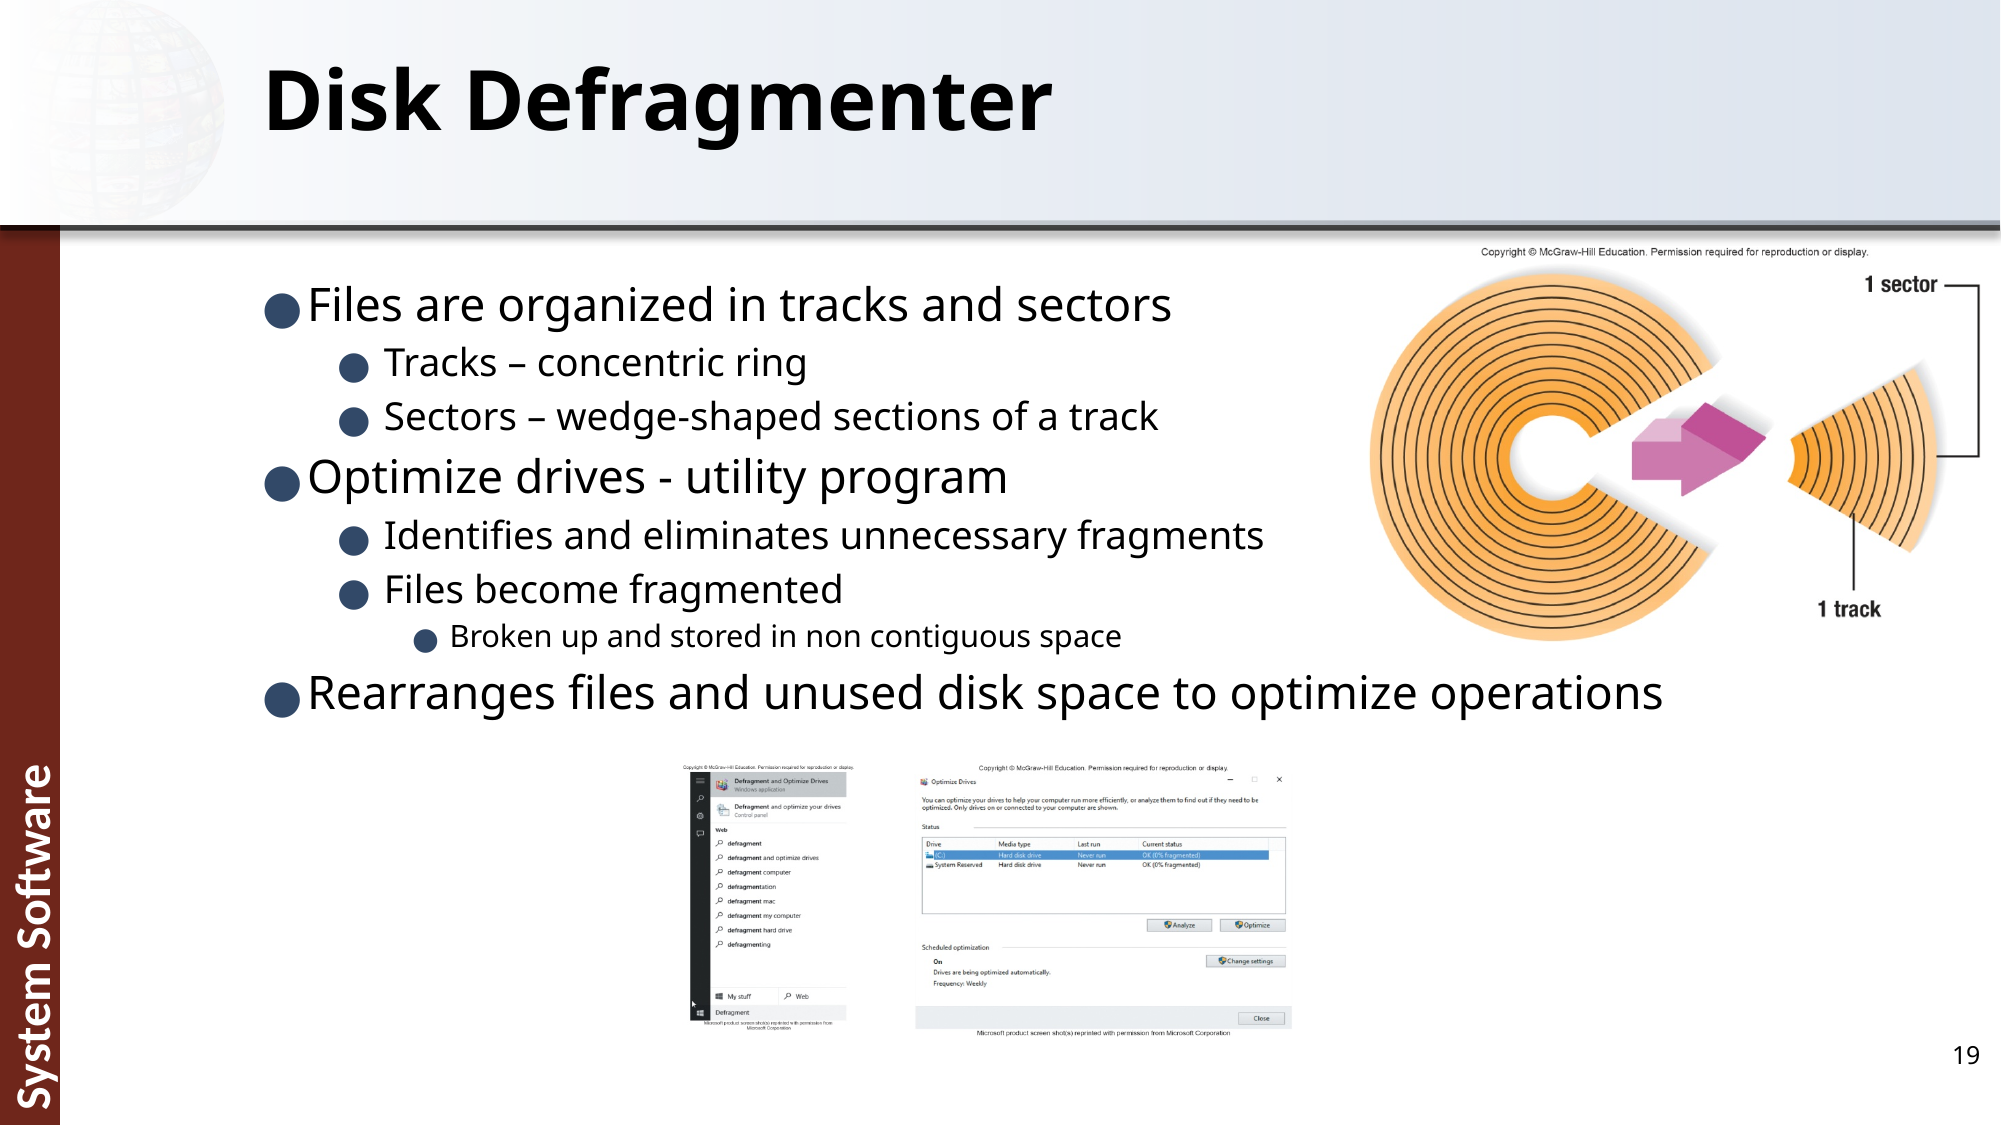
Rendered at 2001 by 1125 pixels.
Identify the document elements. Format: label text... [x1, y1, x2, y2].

list Files are organized in tracks and sectors Tracks – concentric ring Sectors – wedge-shaped sections of a track Optimize drives - utility program Identifies and eliminates unnecessary fragments Files become fragmented Broken up and stored in non contiguous space Rearranges files and unused disk space to optimize operations [247, 267, 1768, 768]
picture [1368, 247, 1981, 642]
title Disk Defragmenter [247, 0, 1985, 195]
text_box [681, 764, 1293, 1037]
slide_number ‹#› [1795, 1033, 1996, 1079]
